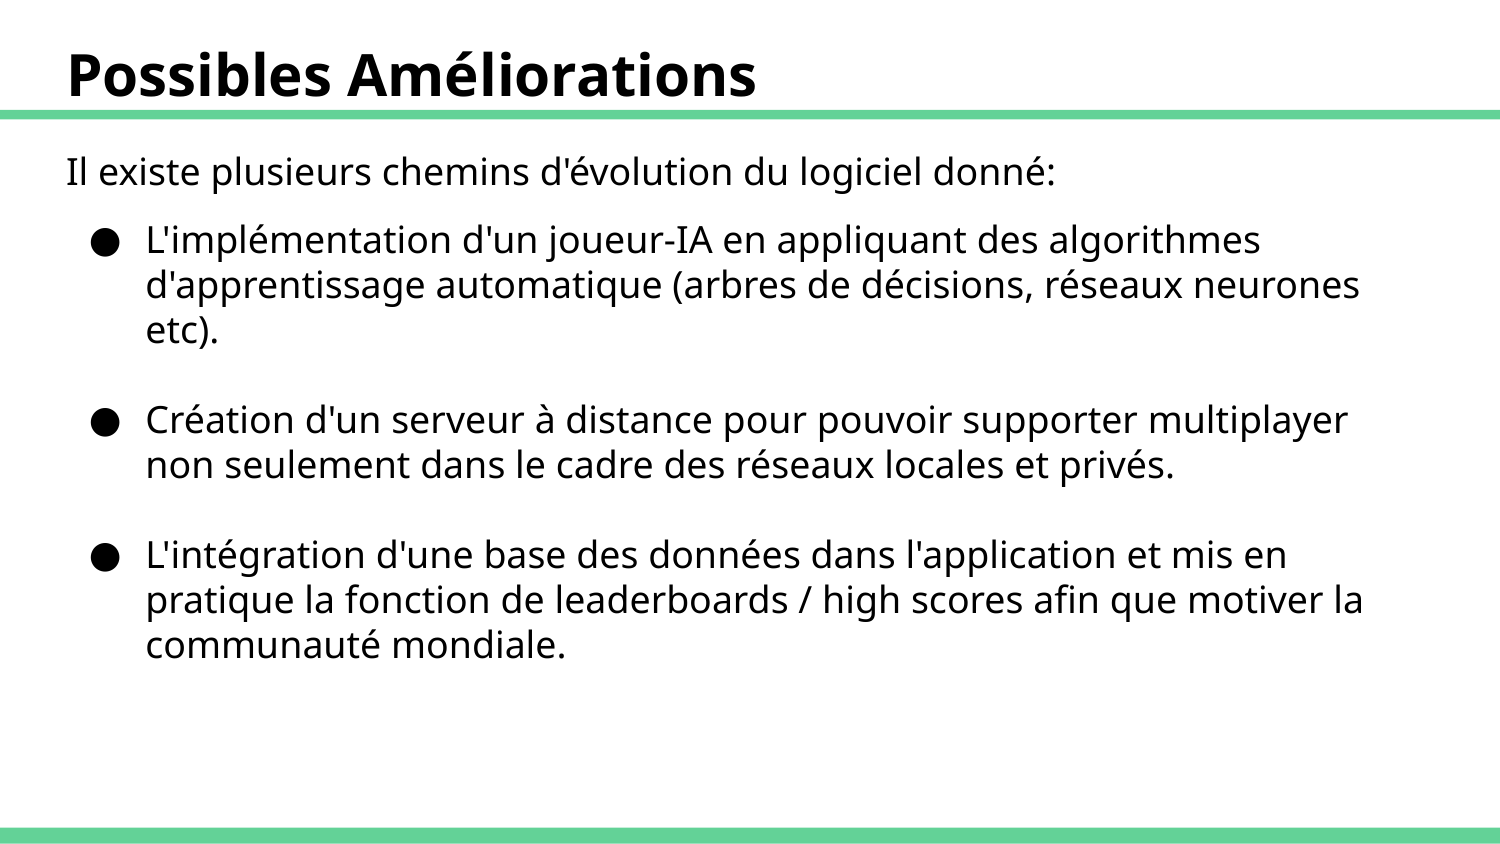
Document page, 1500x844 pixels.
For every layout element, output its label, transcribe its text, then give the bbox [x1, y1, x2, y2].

text_box [0, 109, 1500, 120]
title Possibles Améliorations Il existe plusieurs chemins d'évolution du logiciel donné: [51, 12, 1449, 107]
text_box L'implémentation d'un joueur-IA en appliquant des algorithmes d'apprentissage automatique (arbres de décisions, réseaux neurones etc). Création d'un serveur à distance pour pouvoir supporter multiplayer non seulement dans le cadre des réseaux locales et privés. L'intégration d'une base des données dans l'application et mis en pratique la fonction de leaderboards / high scores afin que motiver la communauté mondiale. [55, 200, 1398, 757]
